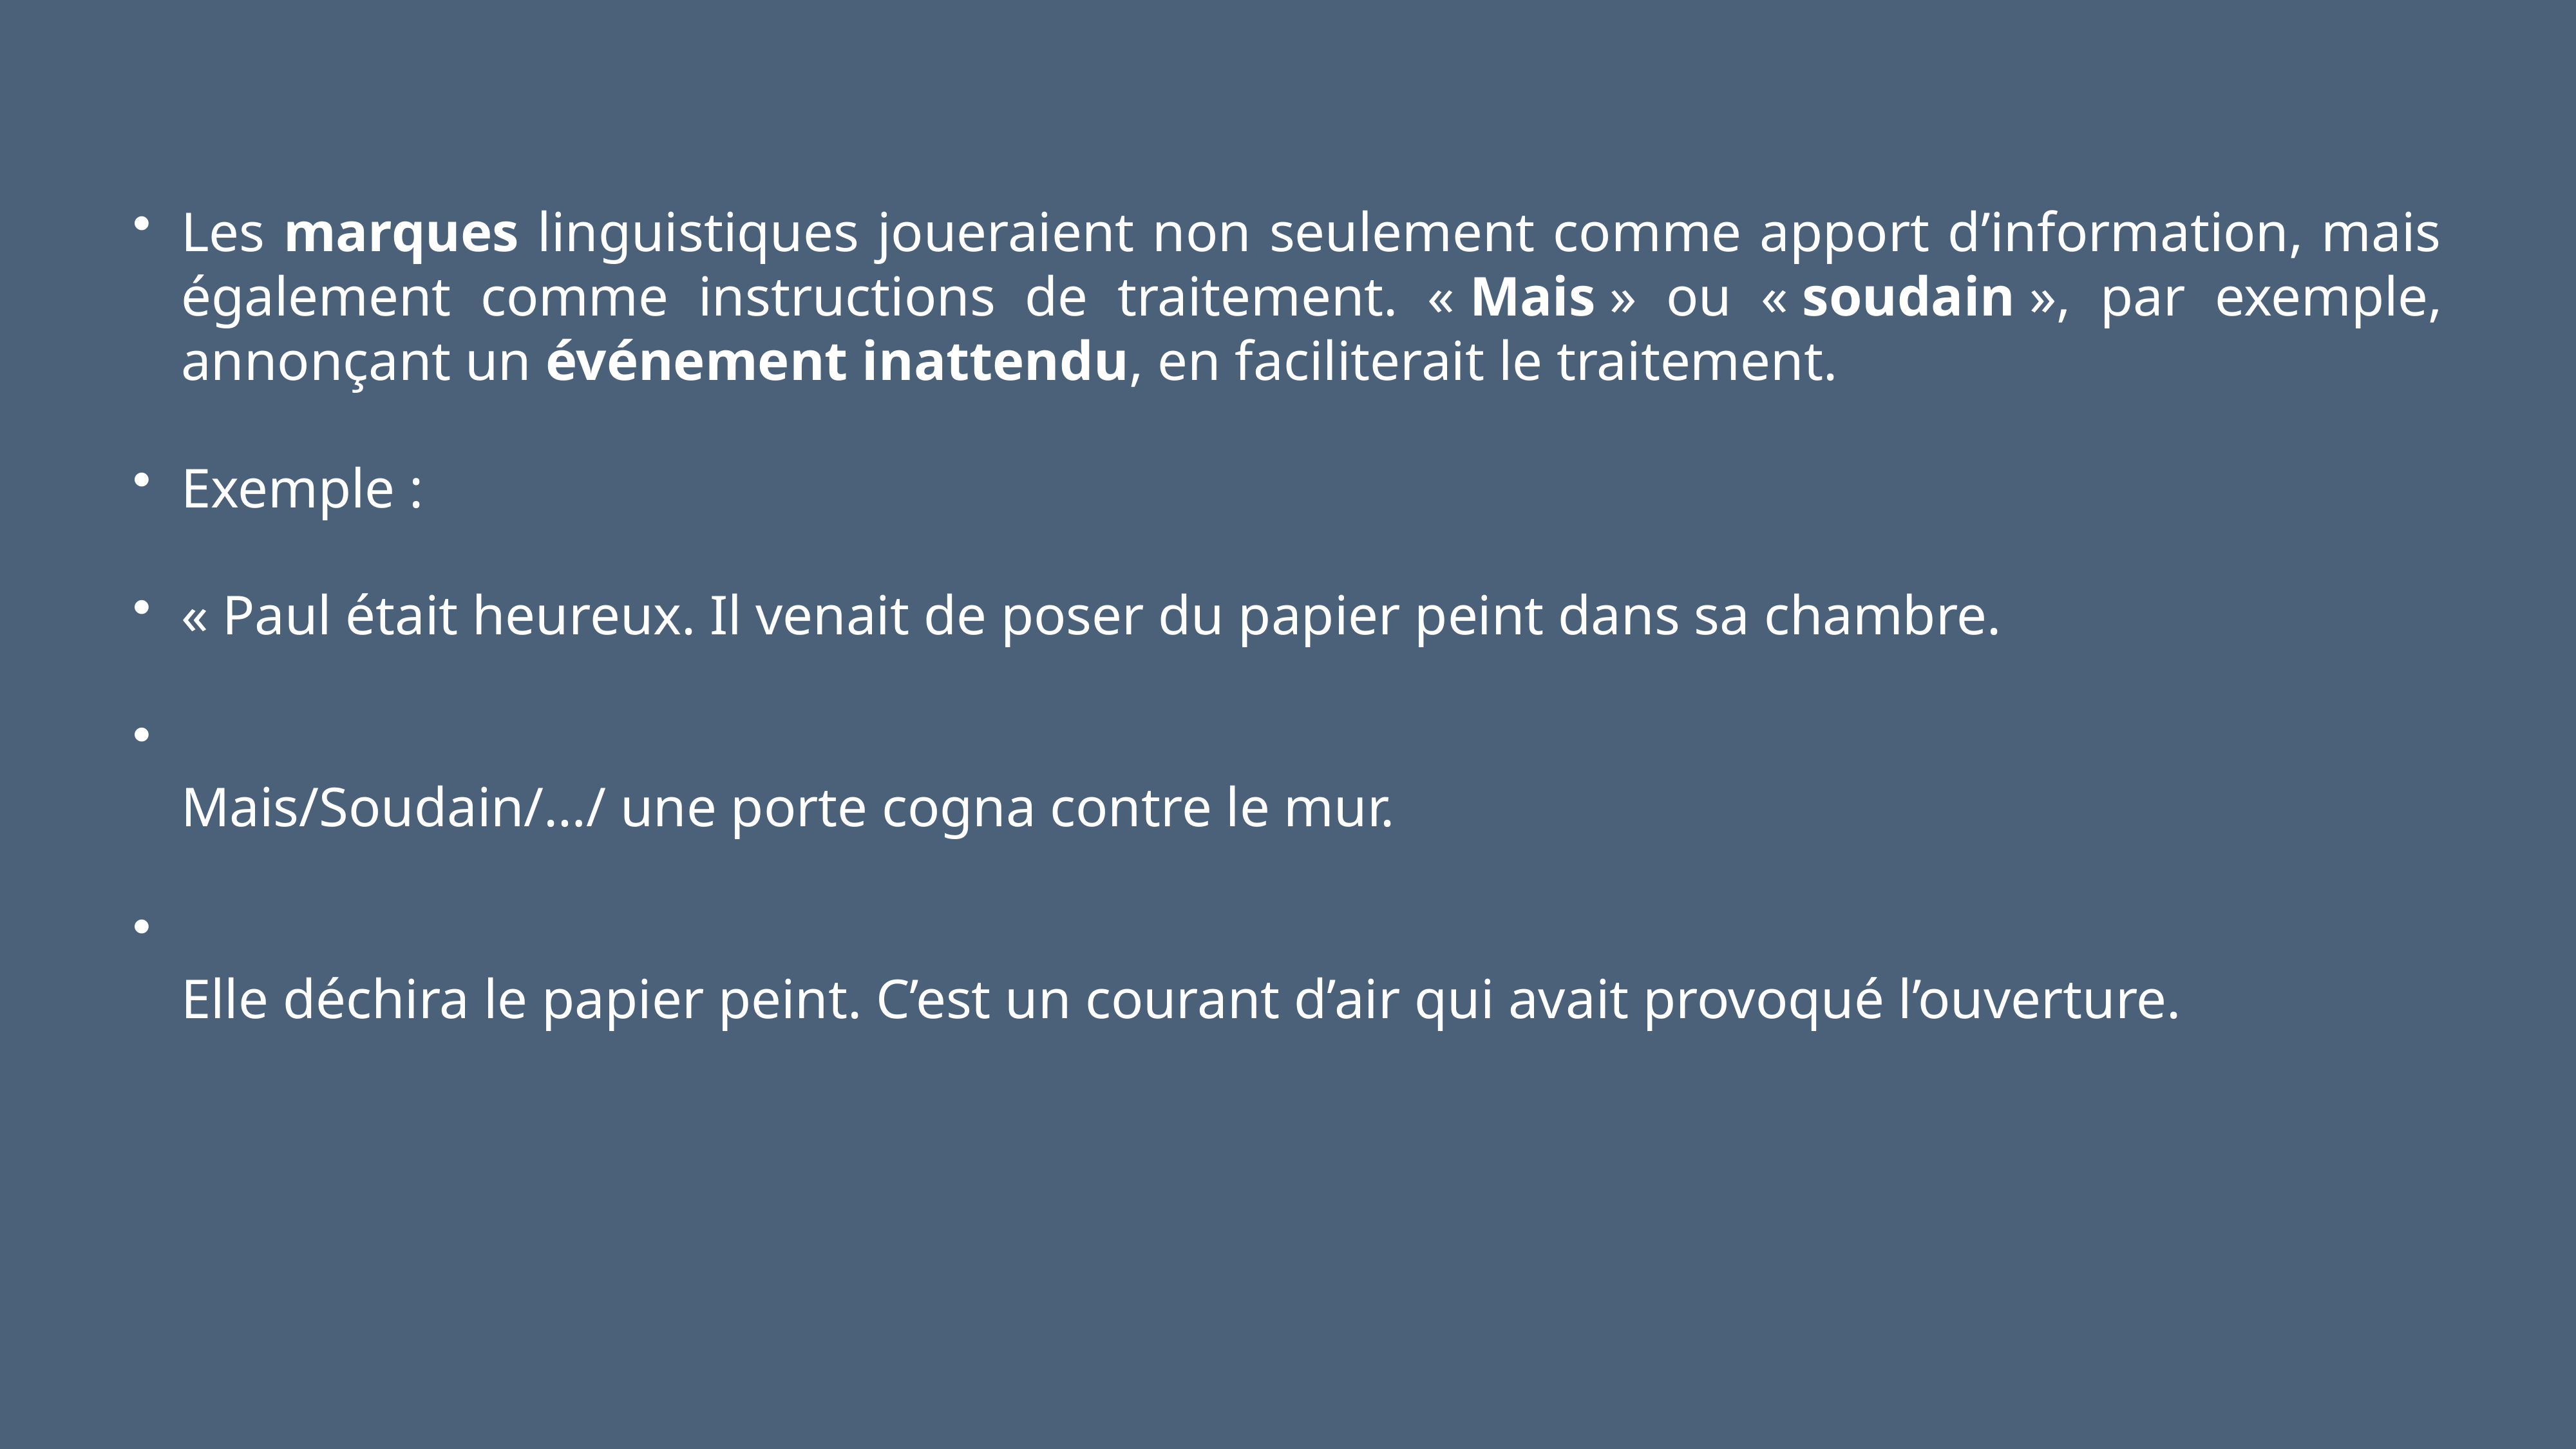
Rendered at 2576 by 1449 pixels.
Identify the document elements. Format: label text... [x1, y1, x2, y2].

list Les marques linguistiques joueraient non seulement comme apport d’information, mais également comme instructions de traitement. « Mais » ou « soudain », par exemple, annonçant un événement inattendu, en faciliterait le traitement. Exemple : « Paul était heureux. Il venait de poser du papier peint dans sa chambre. Mais/Soudain/…/ une porte cogna contre le mur. Elle déchira le papier peint. C’est un courant d’air qui avait provoqué l’ouverture. [127, 191, 2449, 1323]
